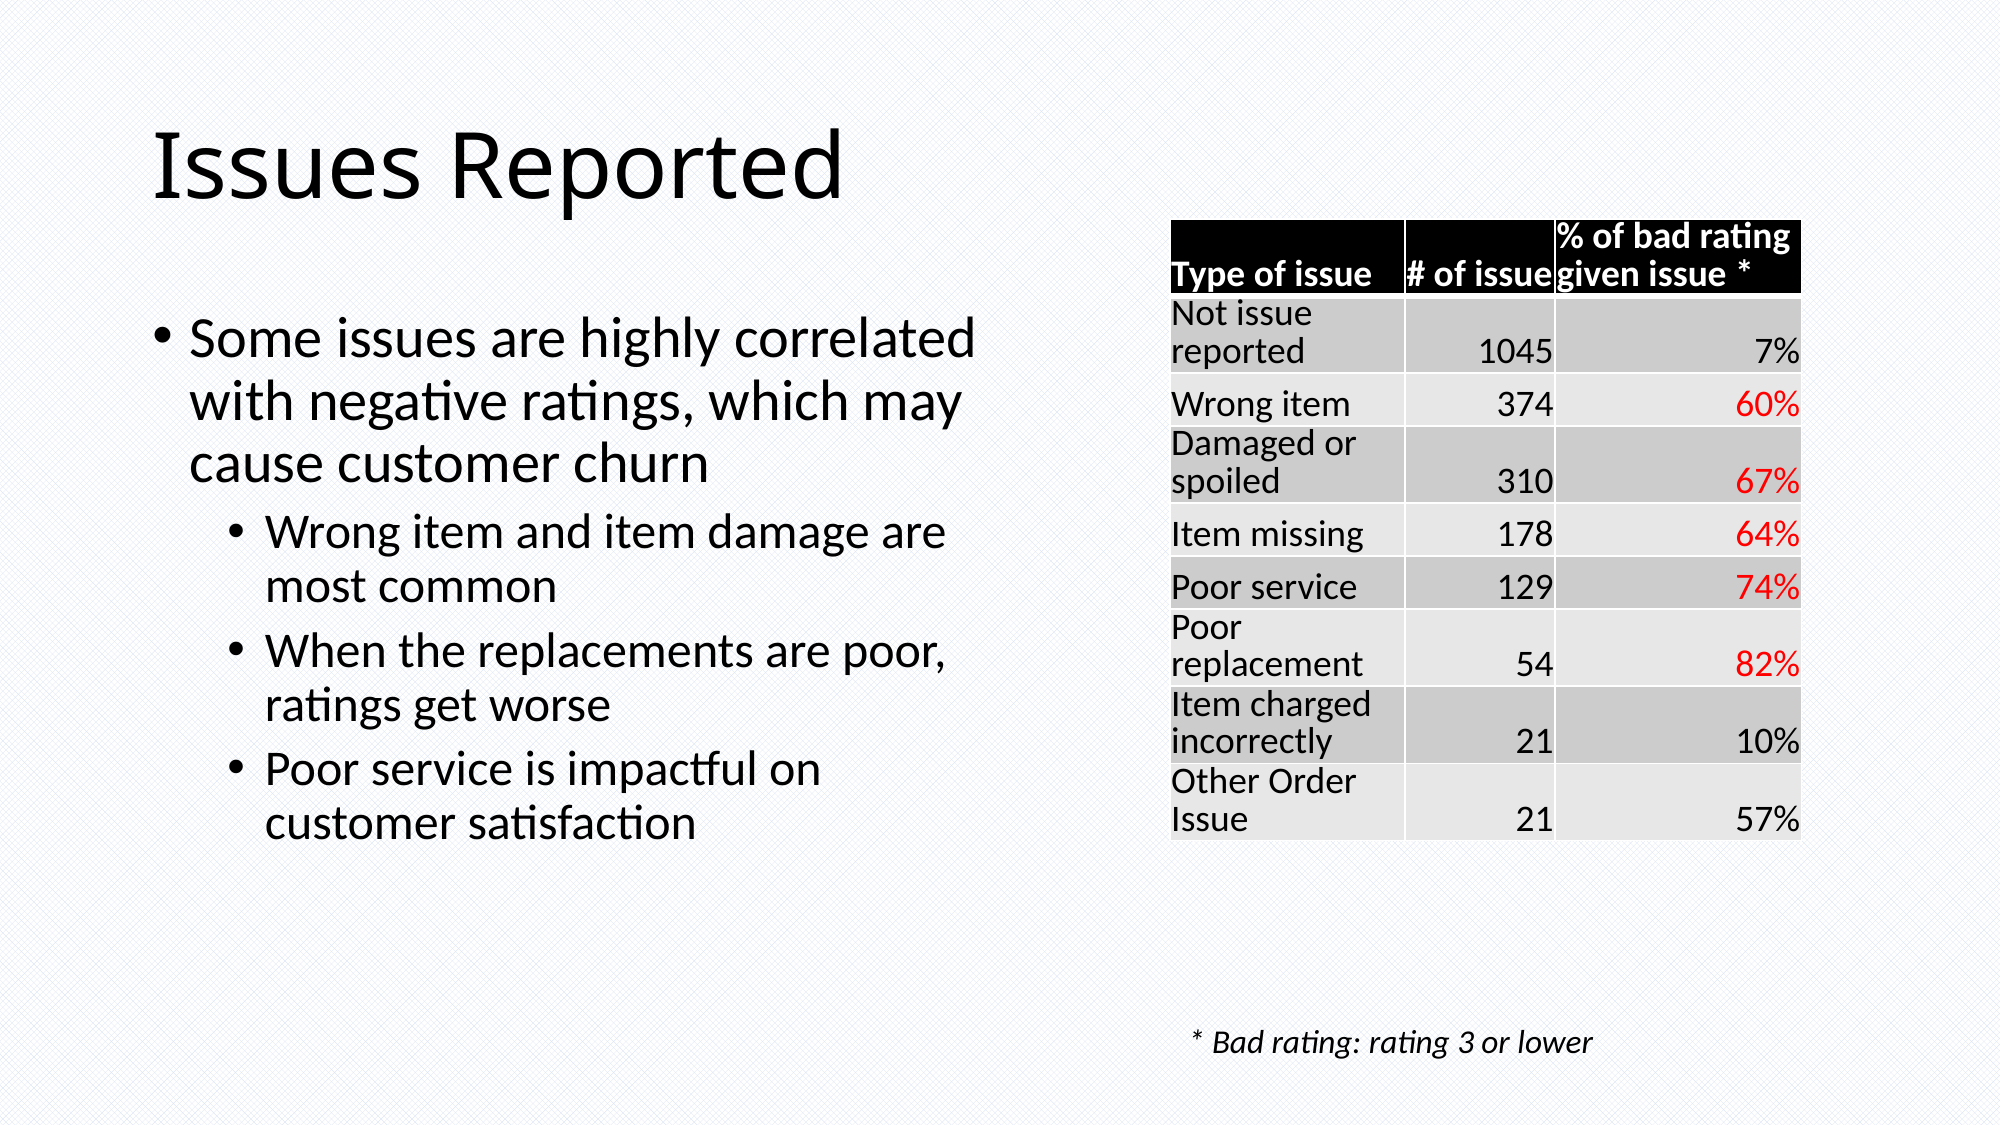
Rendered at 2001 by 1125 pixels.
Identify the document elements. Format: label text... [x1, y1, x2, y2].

text_box * Bad rating: rating 3 or lower [1173, 1013, 1617, 1068]
table_cell 129 [1406, 557, 1554, 608]
table_cell Wrong item [1171, 374, 1404, 425]
table_cell Item missing [1171, 504, 1404, 555]
table_cell 67% [1556, 427, 1801, 502]
table_cell 82% [1556, 610, 1801, 685]
table_header Type of issue [1171, 220, 1404, 293]
table_cell Item charged incorrectly [1171, 687, 1404, 763]
table_cell Not issue reported [1171, 299, 1404, 372]
table_cell Poor service [1171, 557, 1404, 608]
table_cell 10% [1556, 687, 1801, 763]
table_cell 310 [1406, 427, 1554, 502]
table_header % of bad rating given issue * [1556, 220, 1801, 293]
table_header # of issue [1406, 220, 1554, 293]
table_cell 21 [1406, 764, 1554, 840]
table_cell 54 [1406, 610, 1554, 685]
table_cell Other Order Issue [1171, 764, 1404, 840]
table_cell Poor replacement [1171, 610, 1404, 685]
table_cell 57% [1556, 764, 1801, 840]
table_cell 21 [1406, 687, 1554, 763]
table_cell 64% [1556, 504, 1801, 555]
table_cell 7% [1556, 299, 1801, 372]
table_cell Damaged or spoiled [1171, 427, 1404, 502]
title Issues Reported [137, 59, 1863, 278]
table_cell 74% [1556, 557, 1801, 608]
list Some issues are highly correlated with negative ratings, which may cause customer churn Wrong item and item damage are most common When the replacements are poor, ratings get worse Poor service is impactful on customer satisfaction [137, 299, 1000, 1014]
table_cell 178 [1406, 504, 1554, 555]
table_cell 374 [1406, 374, 1554, 425]
table_cell 60% [1556, 374, 1801, 425]
table_cell 1045 [1406, 299, 1554, 372]
